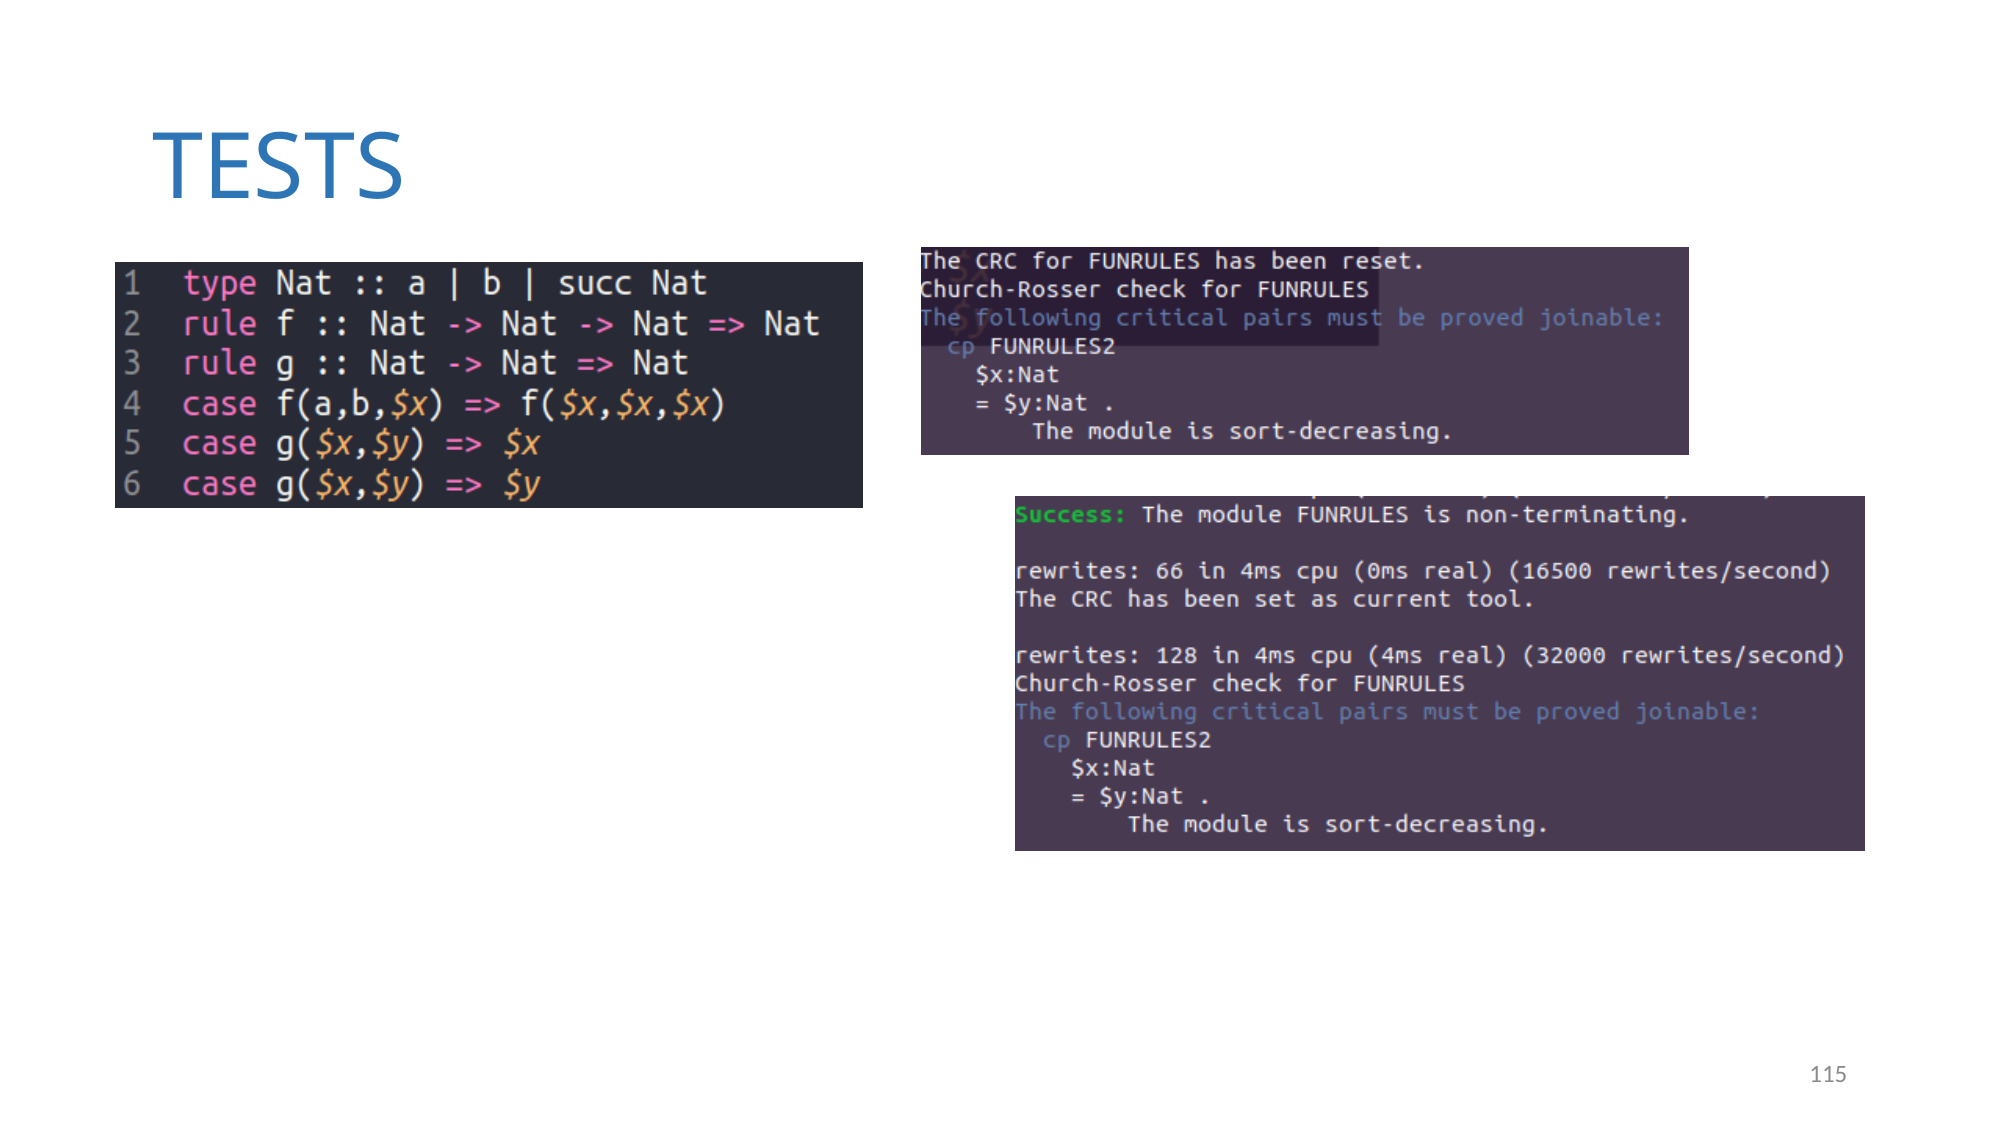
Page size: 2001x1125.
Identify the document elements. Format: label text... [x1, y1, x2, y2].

text_box <number> [1412, 1042, 1863, 1103]
picture [1015, 495, 1865, 851]
text_box TESTS [137, 59, 1863, 278]
picture [920, 247, 1689, 455]
picture [115, 262, 863, 508]
